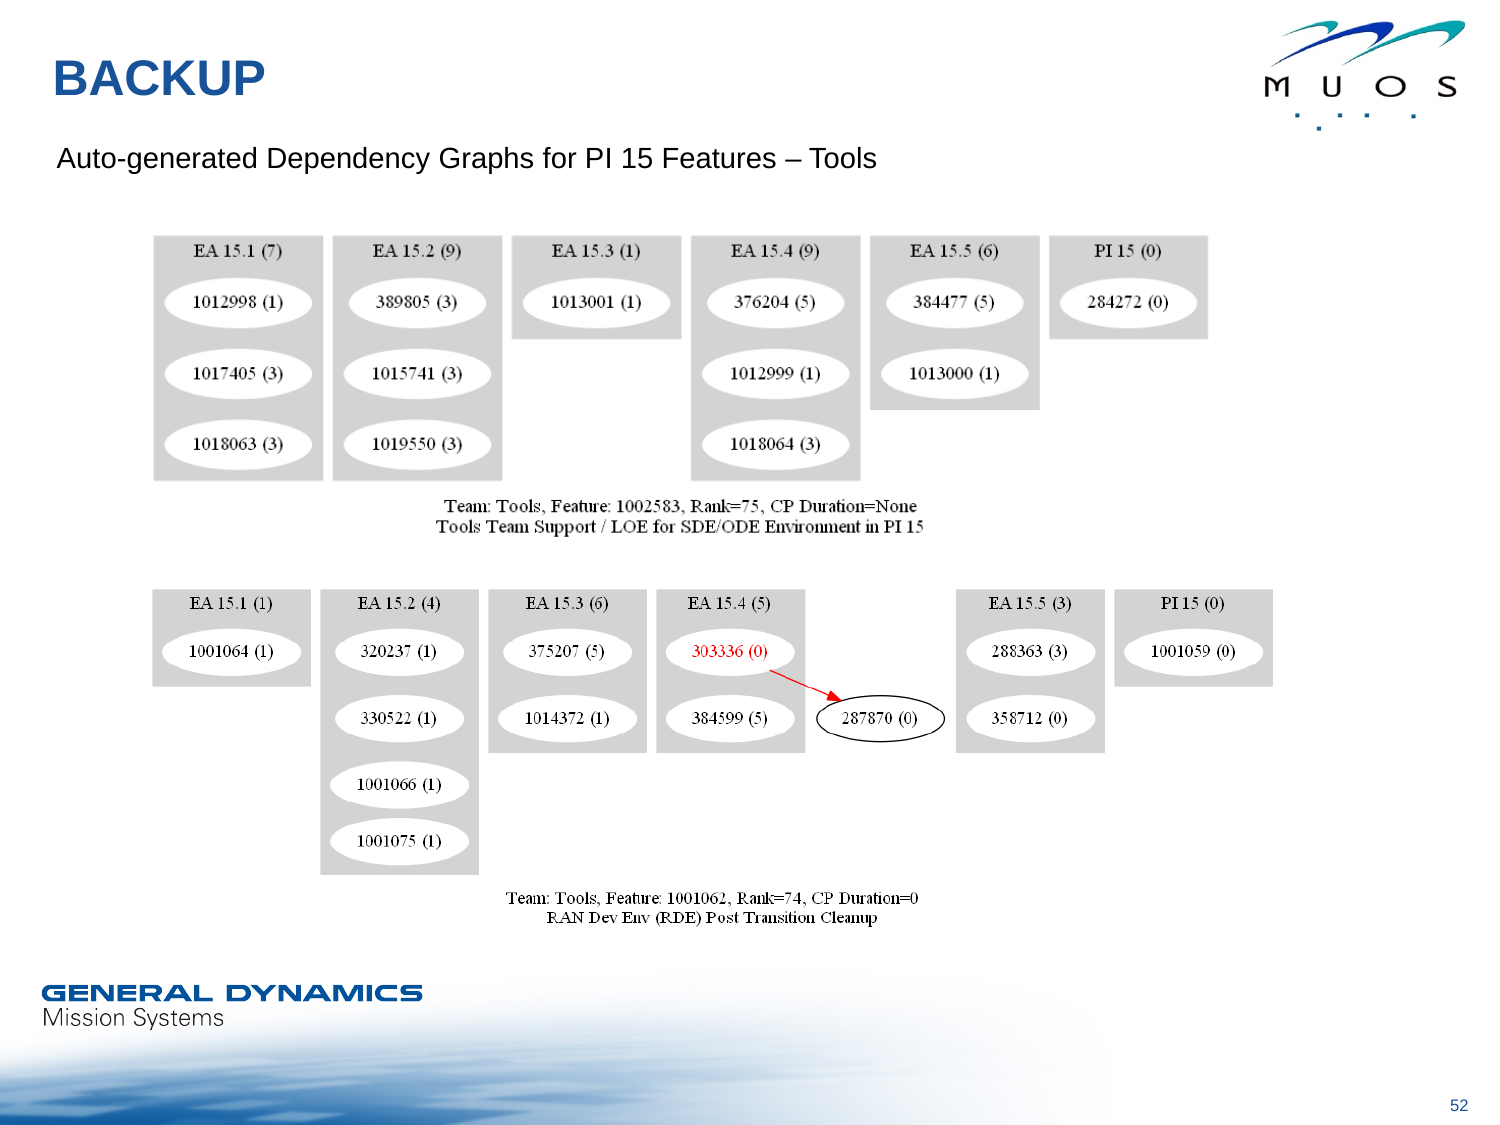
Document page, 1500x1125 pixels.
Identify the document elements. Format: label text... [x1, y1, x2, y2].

list Auto-generated Dependency Graphs for PI 15 Features – Tools [41, 125, 1467, 174]
picture [138, 220, 1225, 548]
title BACKUP [37, 37, 1463, 125]
picture [0, 574, 1500, 1125]
slide_number 52 [1412, 1062, 1484, 1123]
picture [1258, 12, 1475, 106]
